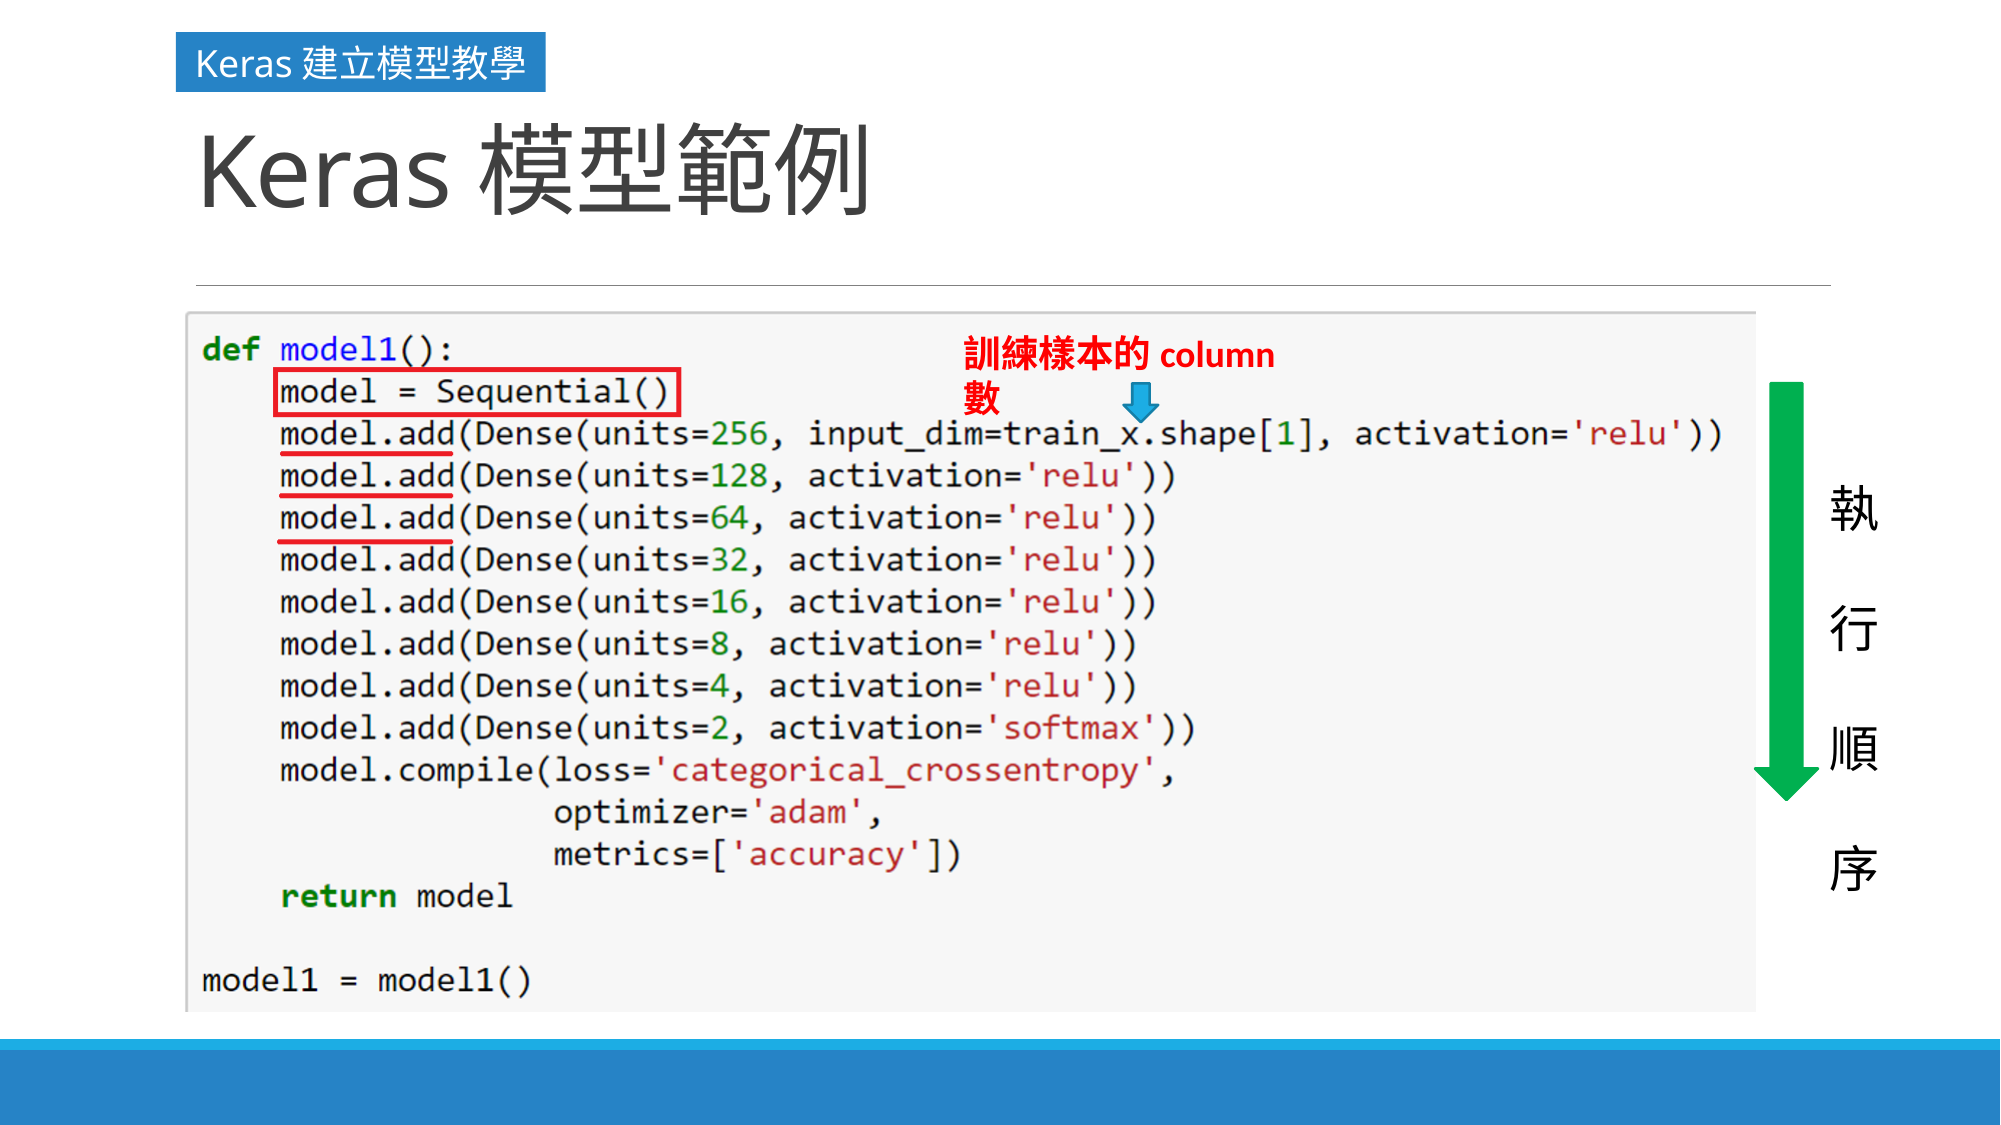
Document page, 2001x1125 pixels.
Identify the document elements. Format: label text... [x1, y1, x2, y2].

list [180, 302, 2000, 1039]
text_box Keras建立模型教學 [175, 32, 546, 92]
picture [179, 302, 1756, 1012]
title Keras模型範例 [180, 117, 1830, 235]
text_box 執 行 順 序 [1814, 469, 1878, 905]
text_box [1766, 381, 1814, 801]
